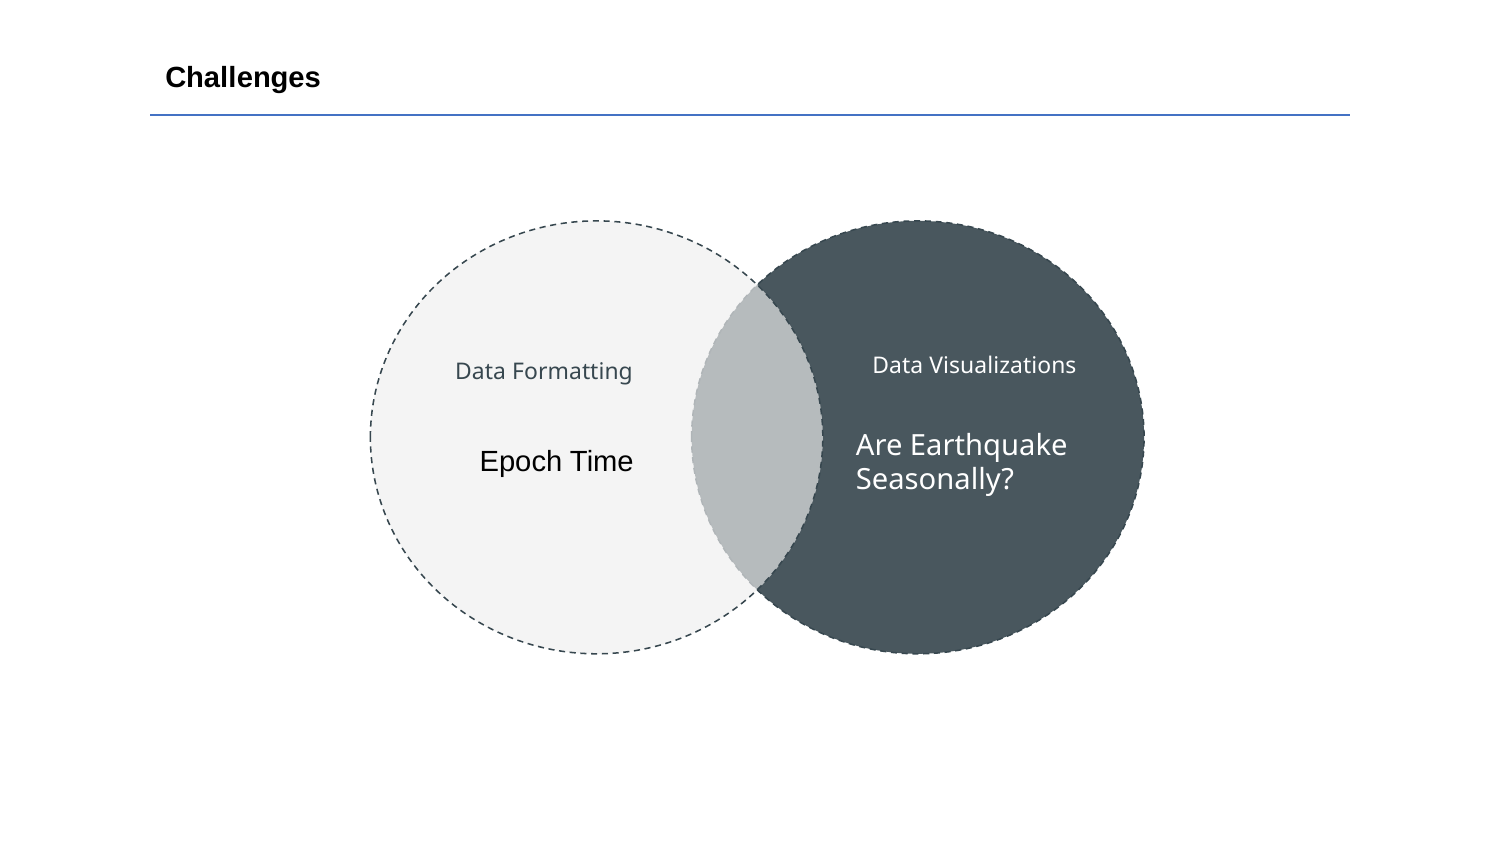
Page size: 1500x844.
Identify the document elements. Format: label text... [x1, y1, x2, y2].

text_box Challenges [150, 42, 593, 109]
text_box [370, 220, 824, 655]
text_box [824, 220, 1145, 655]
